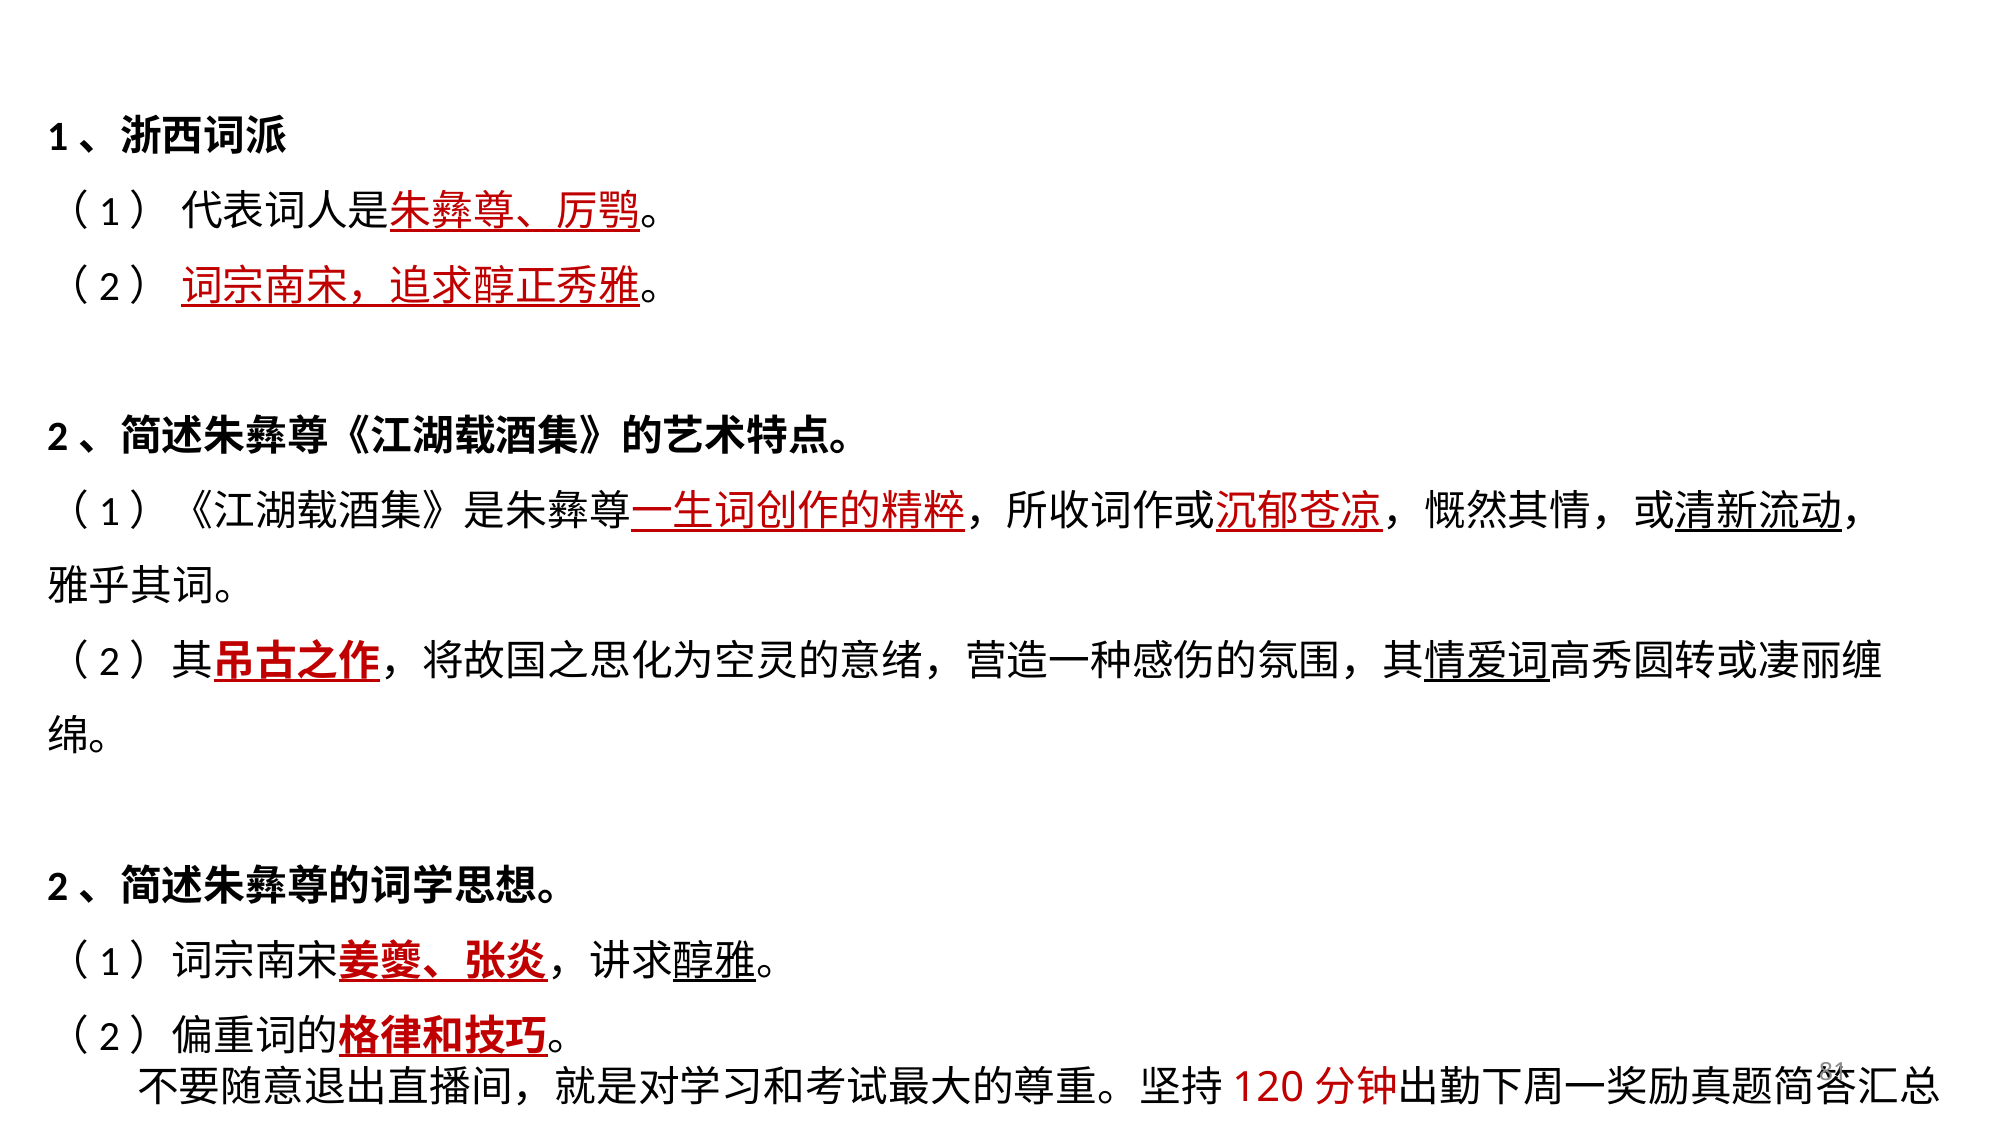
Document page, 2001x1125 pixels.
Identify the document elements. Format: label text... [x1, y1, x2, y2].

text_box 1、浙西词派 （1） 代表词人是朱彝尊、厉鹗。 （2） 词宗南宋，追求醇正秀雅。 2、简述朱彝尊《江湖载酒集》的艺术特点。 （1）《江湖载酒集》是朱彝尊一生词创作的精粹，所收词作或沉郁苍凉，慨然其情，或清新流动，雅乎其词。 （2）其吊古之作，将故国之思化为空灵的意绪，营造一种感伤的氛围，其情爱词高秀圆转或凄丽缠绵。 2、简述朱彝尊的词学思想。 （1）词宗南宋姜夔、张炎，讲求醇雅。 （2）偏重词的格律和技巧。 [32, 76, 1906, 1067]
slide_number 81 [1412, 1067, 1863, 1103]
